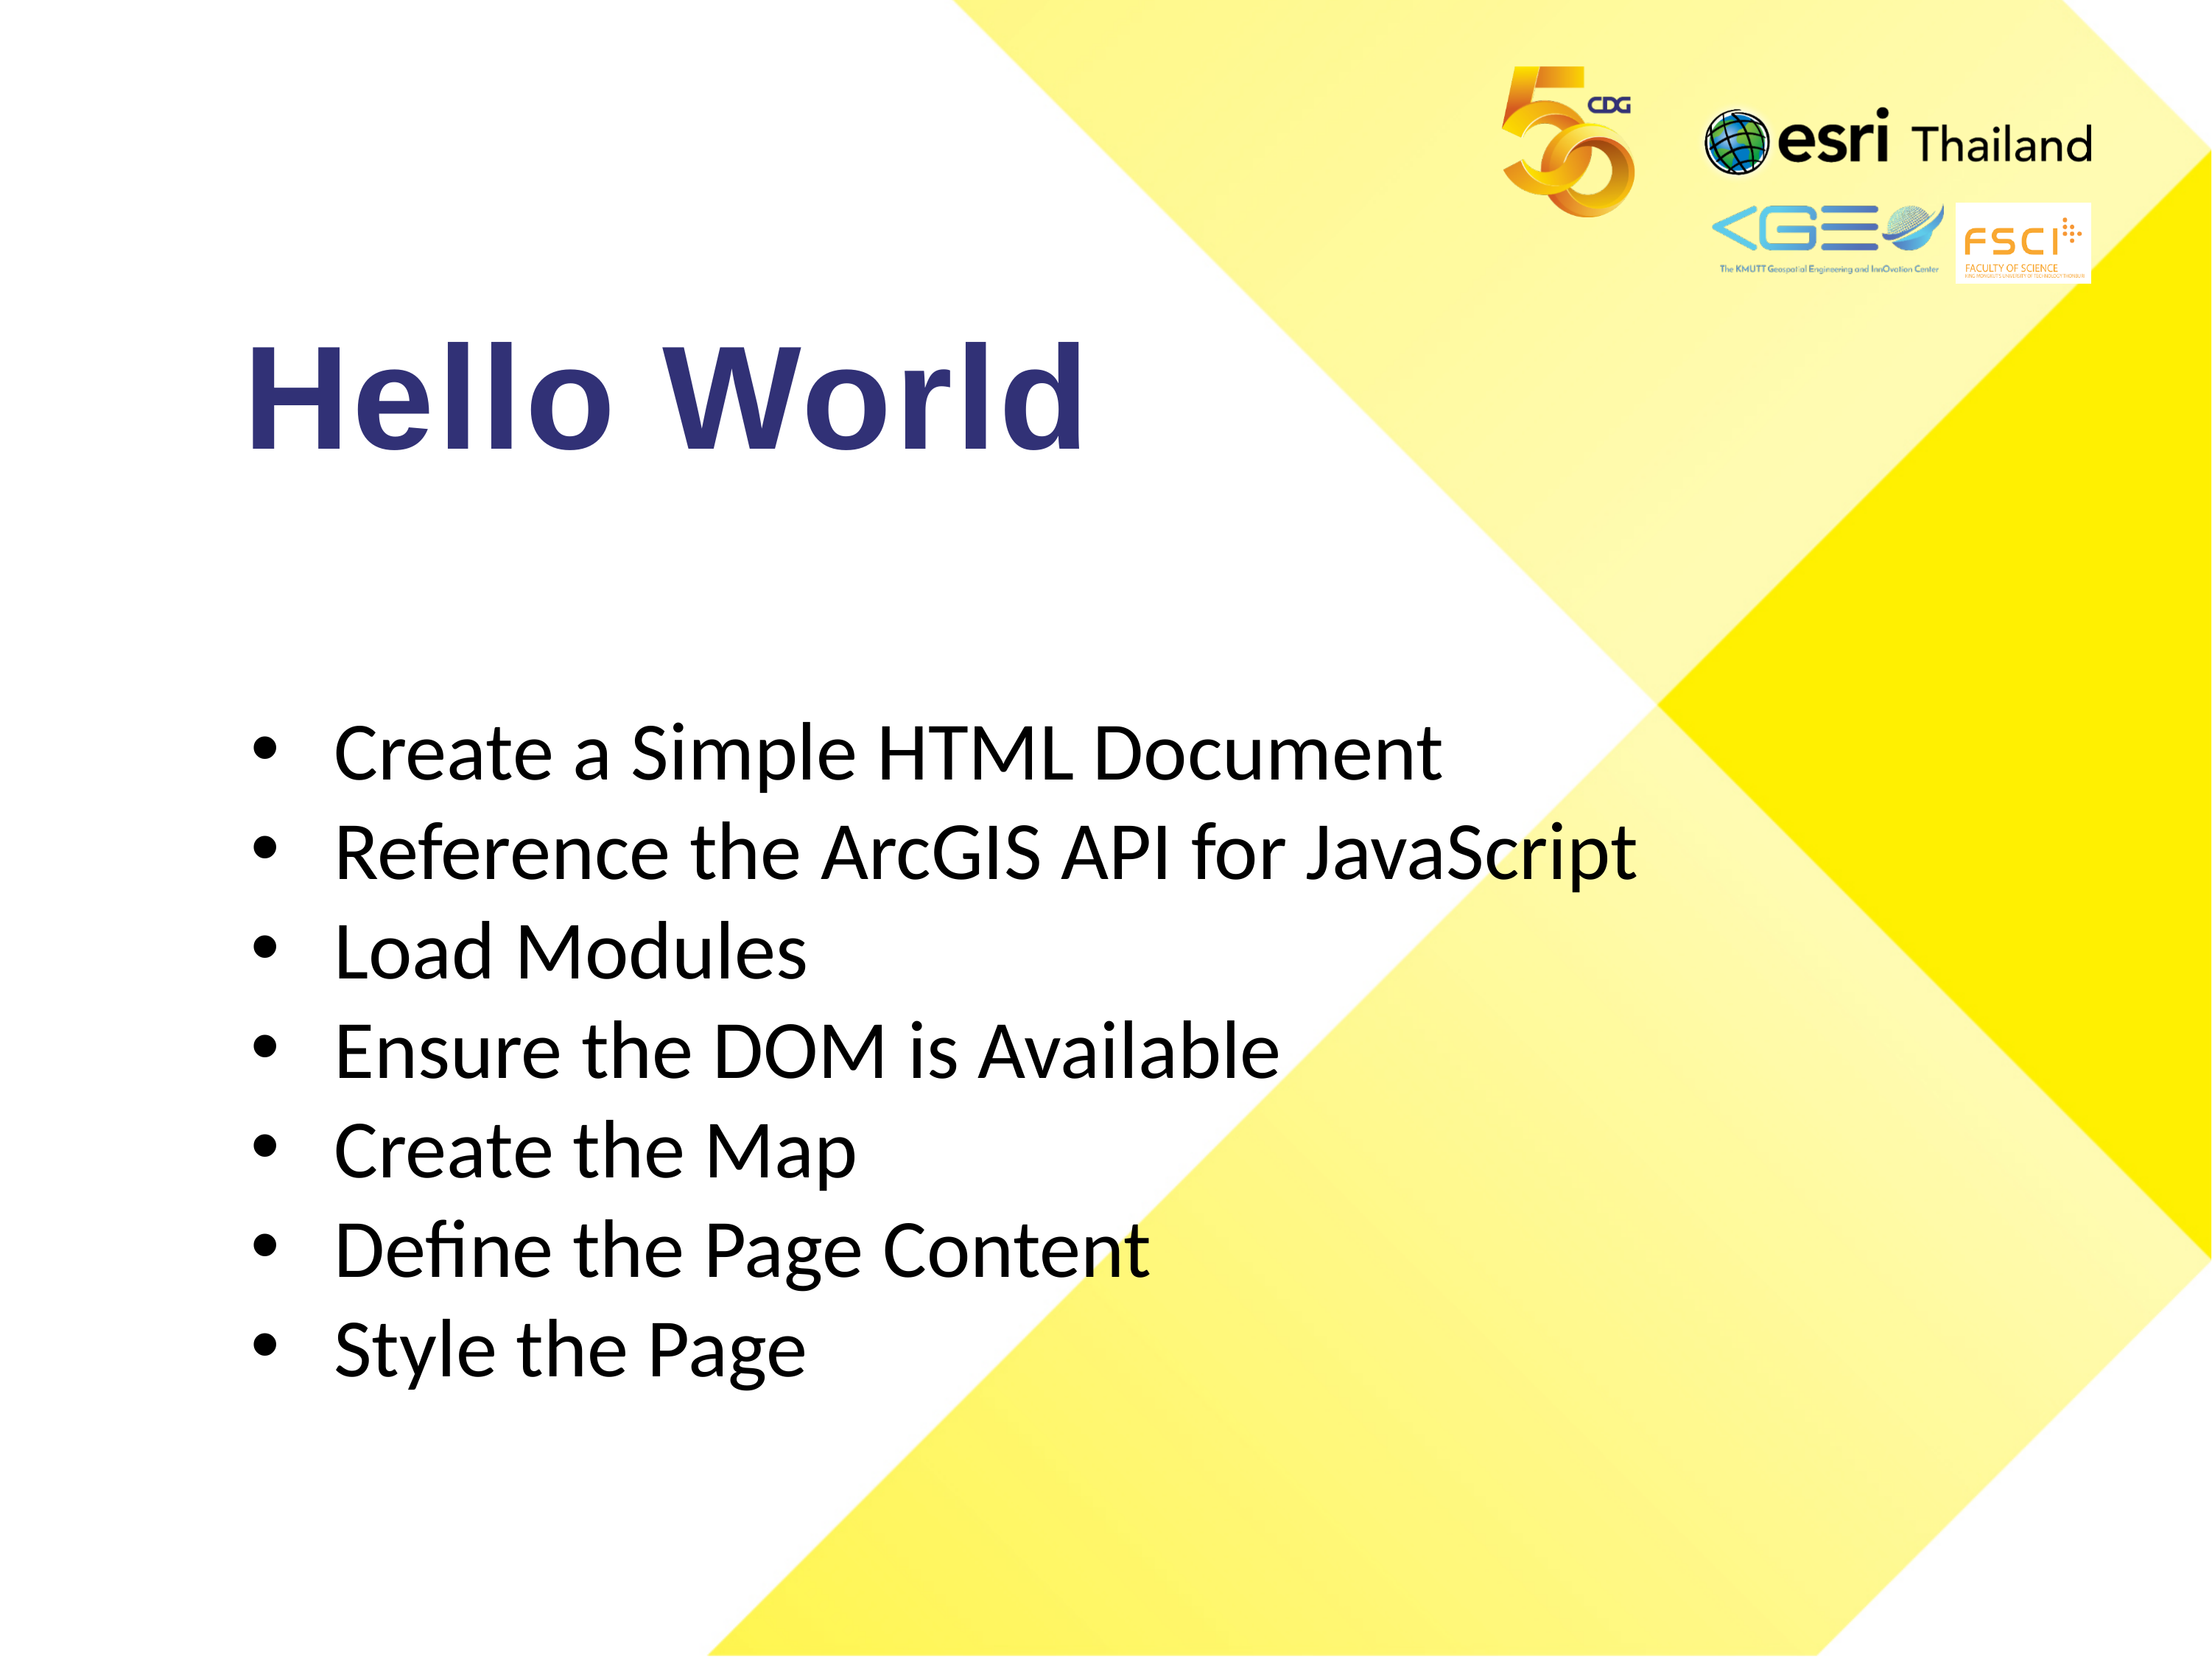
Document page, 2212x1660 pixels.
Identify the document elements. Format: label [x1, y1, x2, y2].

picture [0, 0, 2212, 1659]
text_box [1501, 66, 2091, 217]
